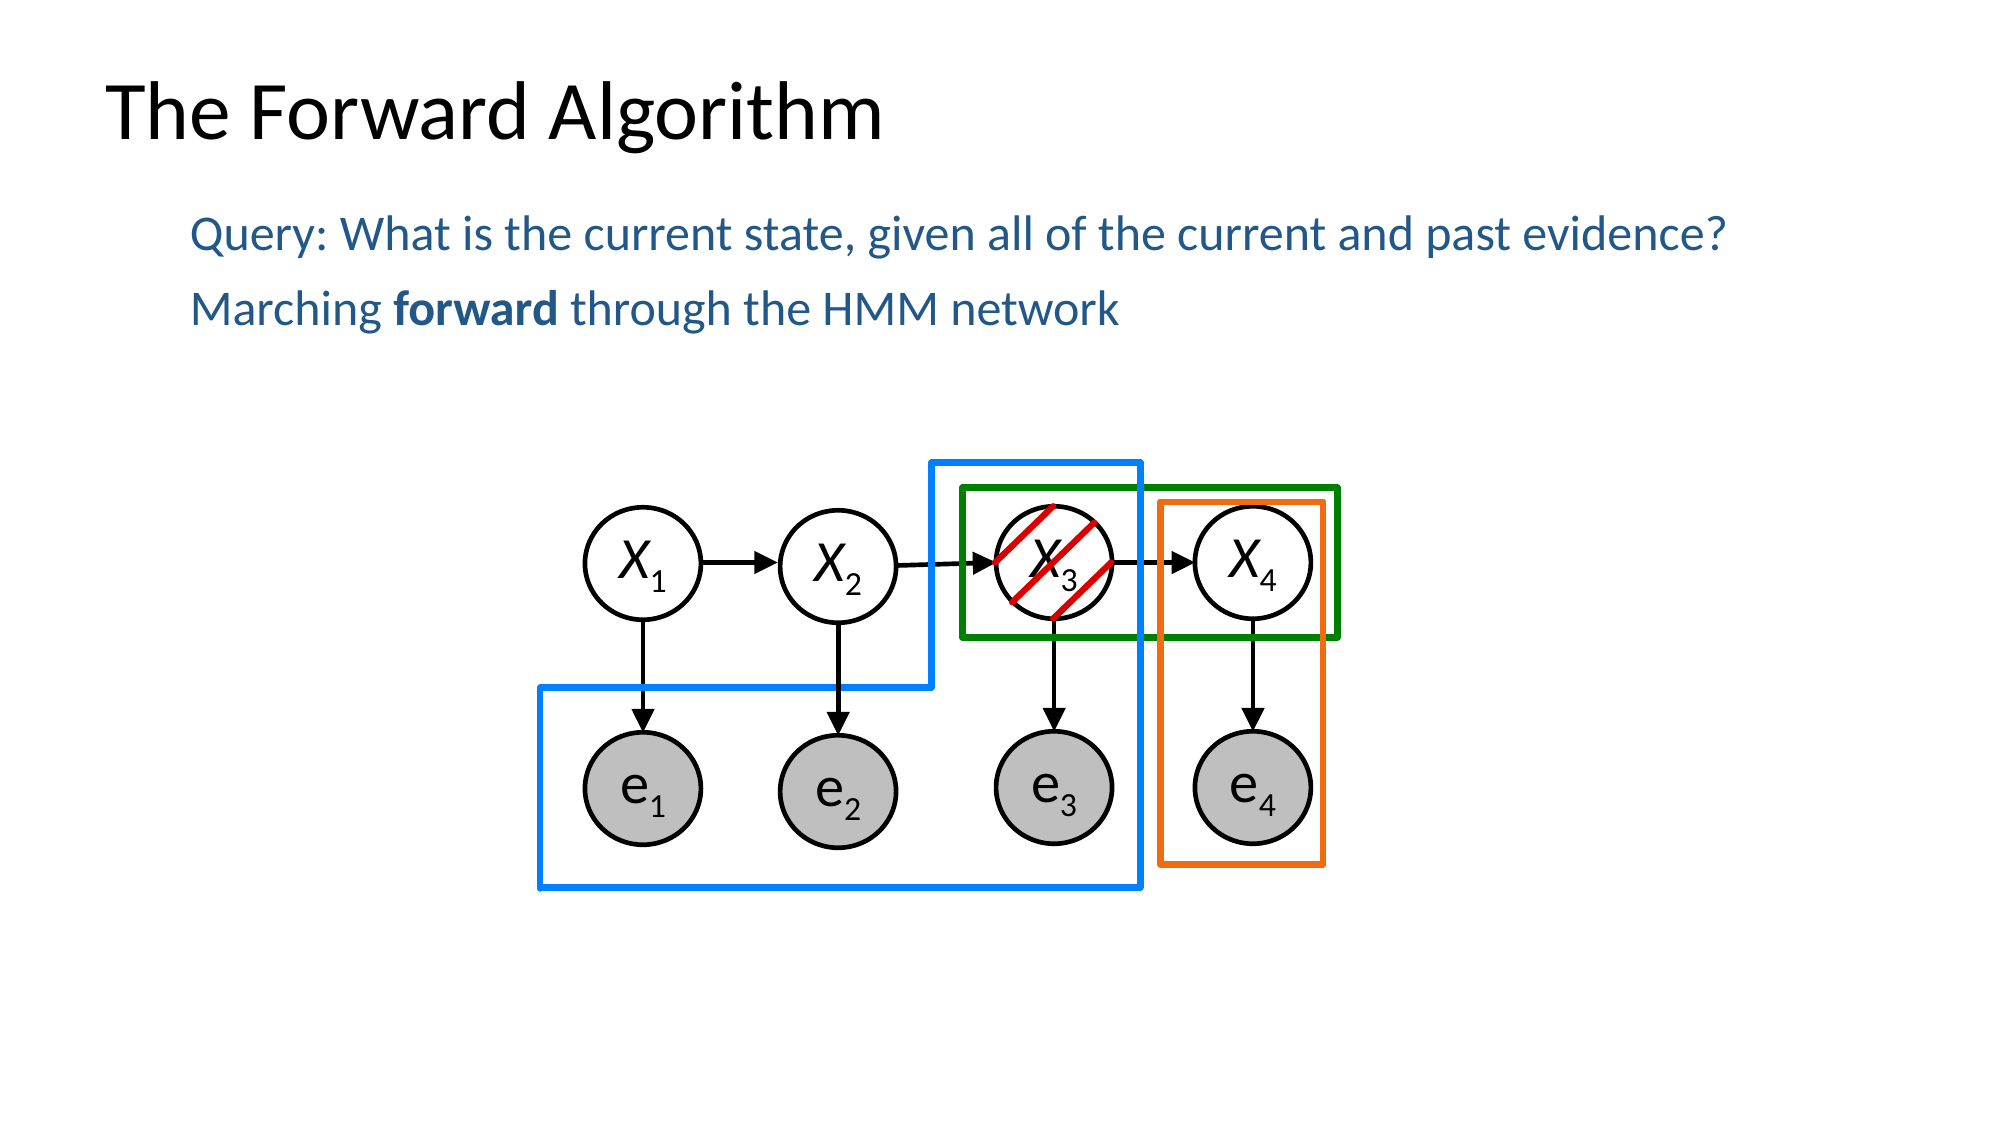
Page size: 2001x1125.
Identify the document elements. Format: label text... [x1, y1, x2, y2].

title The Forward Algorithm [90, 60, 1816, 164]
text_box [1160, 501, 1323, 865]
list Query: What is the current state, given all of the current and past evidence? Marching forward through the HMM network [174, 200, 1838, 375]
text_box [1141, 487, 1338, 638]
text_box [540, 462, 1141, 889]
